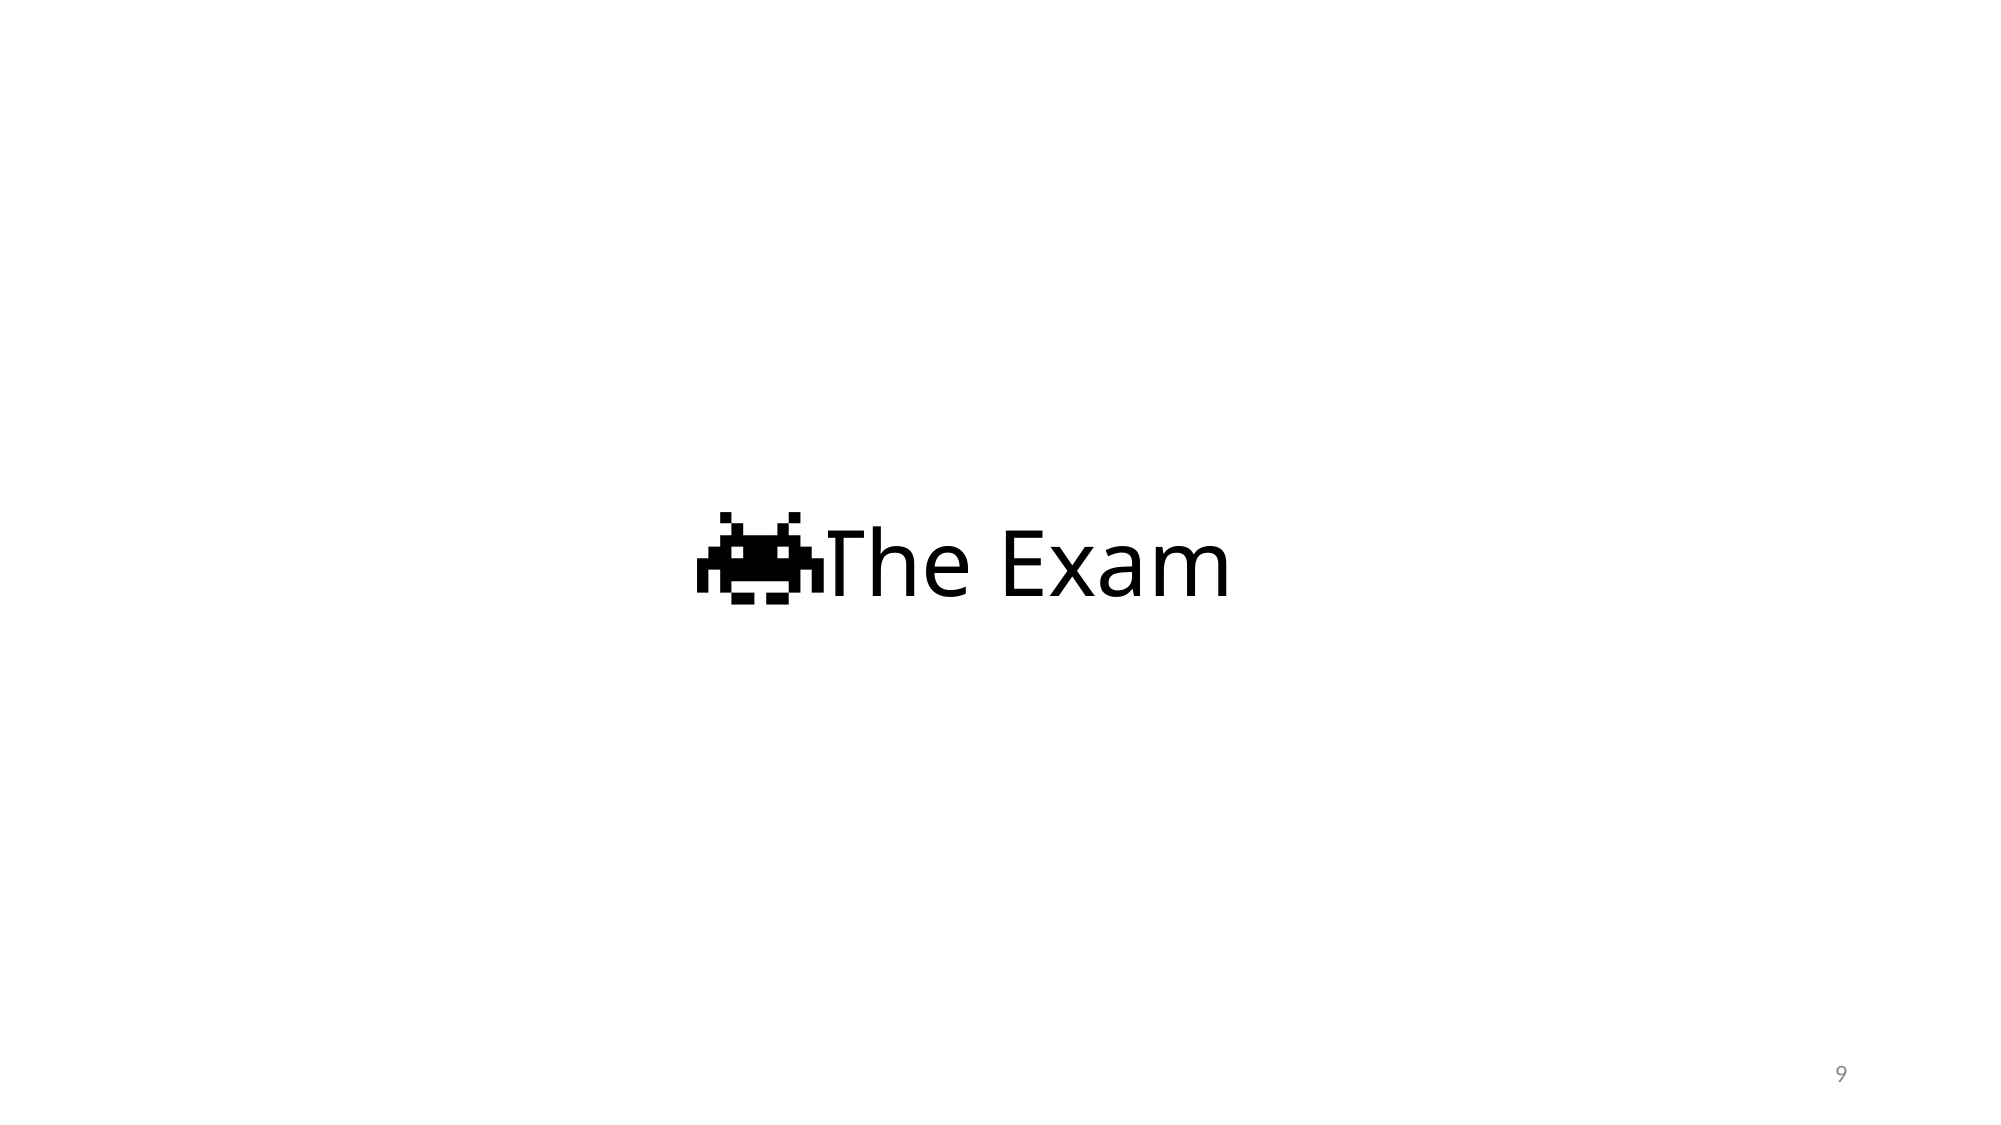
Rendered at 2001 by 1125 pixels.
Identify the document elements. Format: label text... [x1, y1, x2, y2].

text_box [691, 503, 828, 609]
slide_number 9 [1412, 1042, 1863, 1103]
title The Exam [594, 457, 1455, 676]
